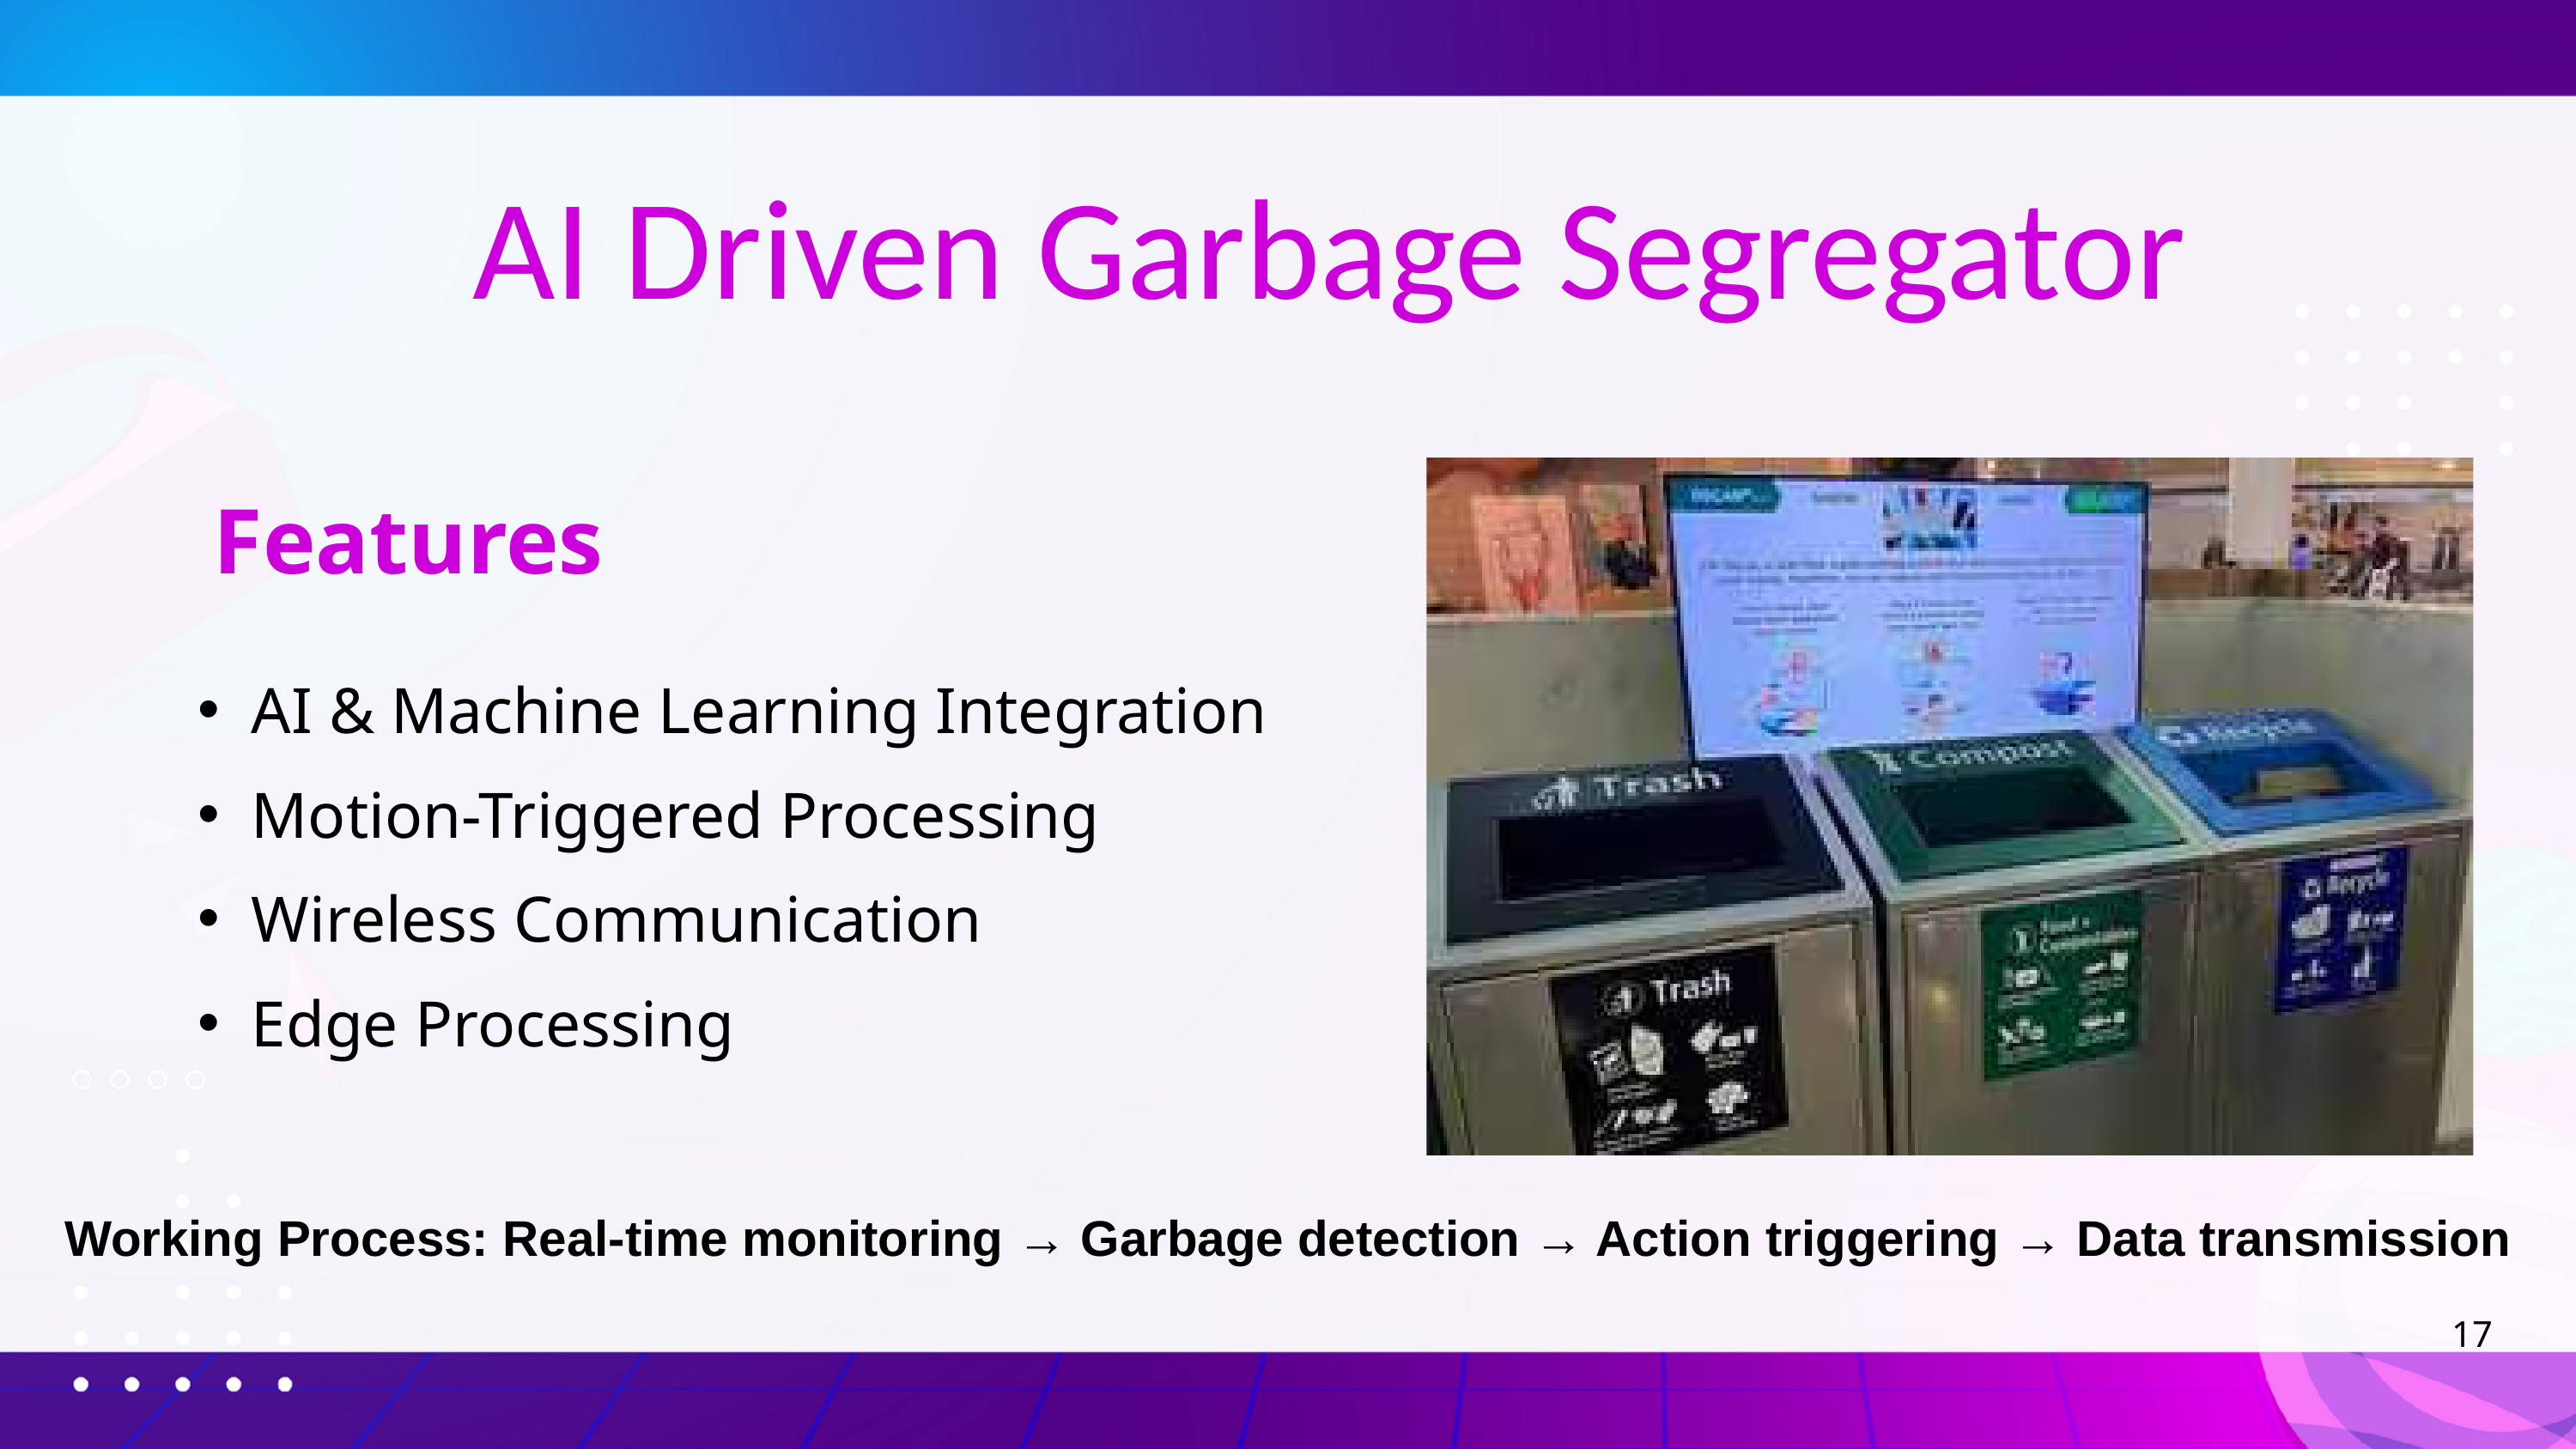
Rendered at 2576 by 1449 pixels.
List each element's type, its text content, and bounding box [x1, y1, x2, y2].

text_box Features [206, 441, 611, 592]
text_box AI & Machine Learning Integration Motion-Triggered Processing Wireless Communication Edge Processing [144, 641, 1426, 1060]
text_box 17 [2431, 1351, 2514, 1355]
text_box [1426, 458, 2474, 1155]
text_box [0, 0, 2576, 1449]
text_box Working Process: Real-time monitoring → Garbage detection → Action triggering → Data transmission [24, 1182, 2554, 1351]
text_box AI Driven Garbage Segregator [472, 122, 2463, 329]
